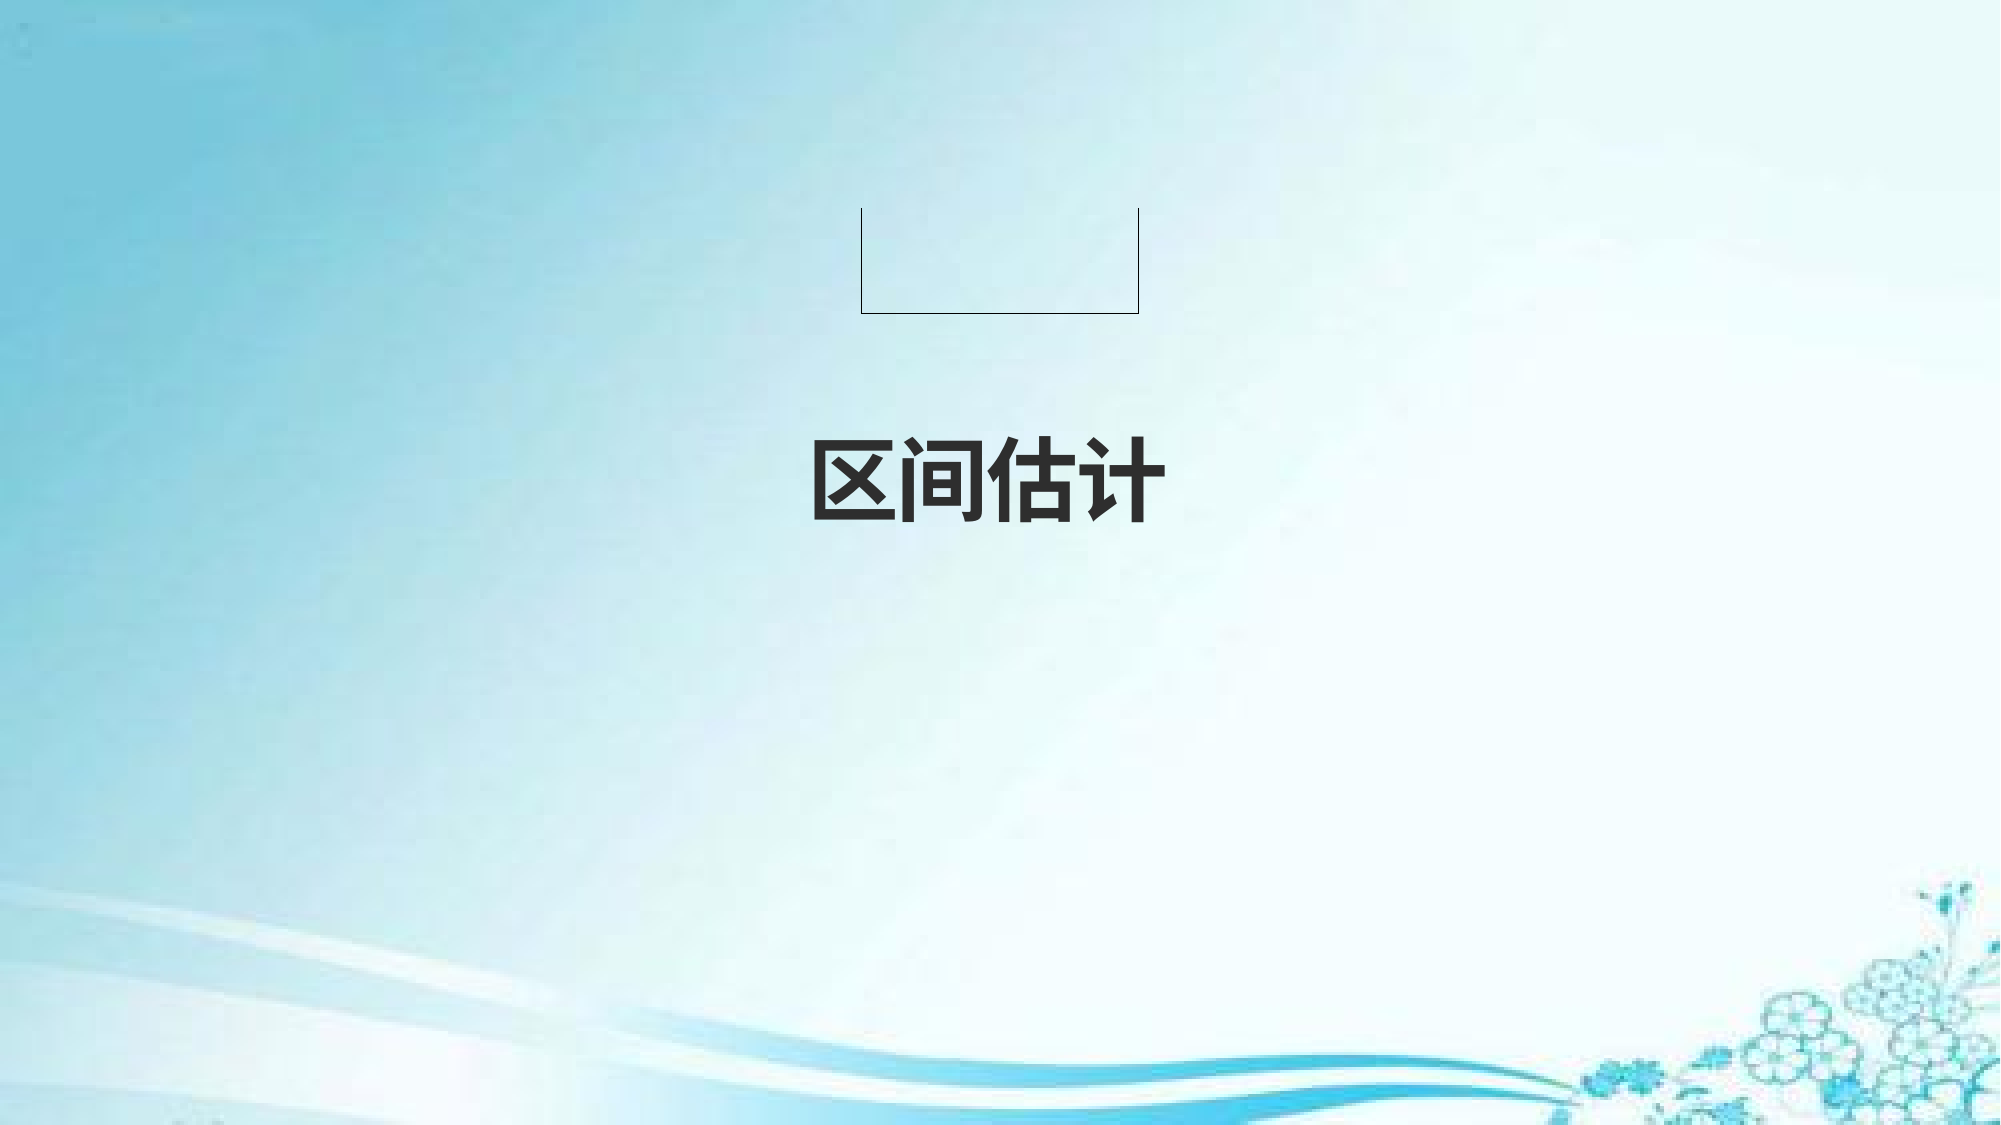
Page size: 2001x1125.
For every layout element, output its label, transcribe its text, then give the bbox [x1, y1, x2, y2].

picture [0, 0, 2001, 1125]
title 区间估计 [350, 375, 1625, 600]
